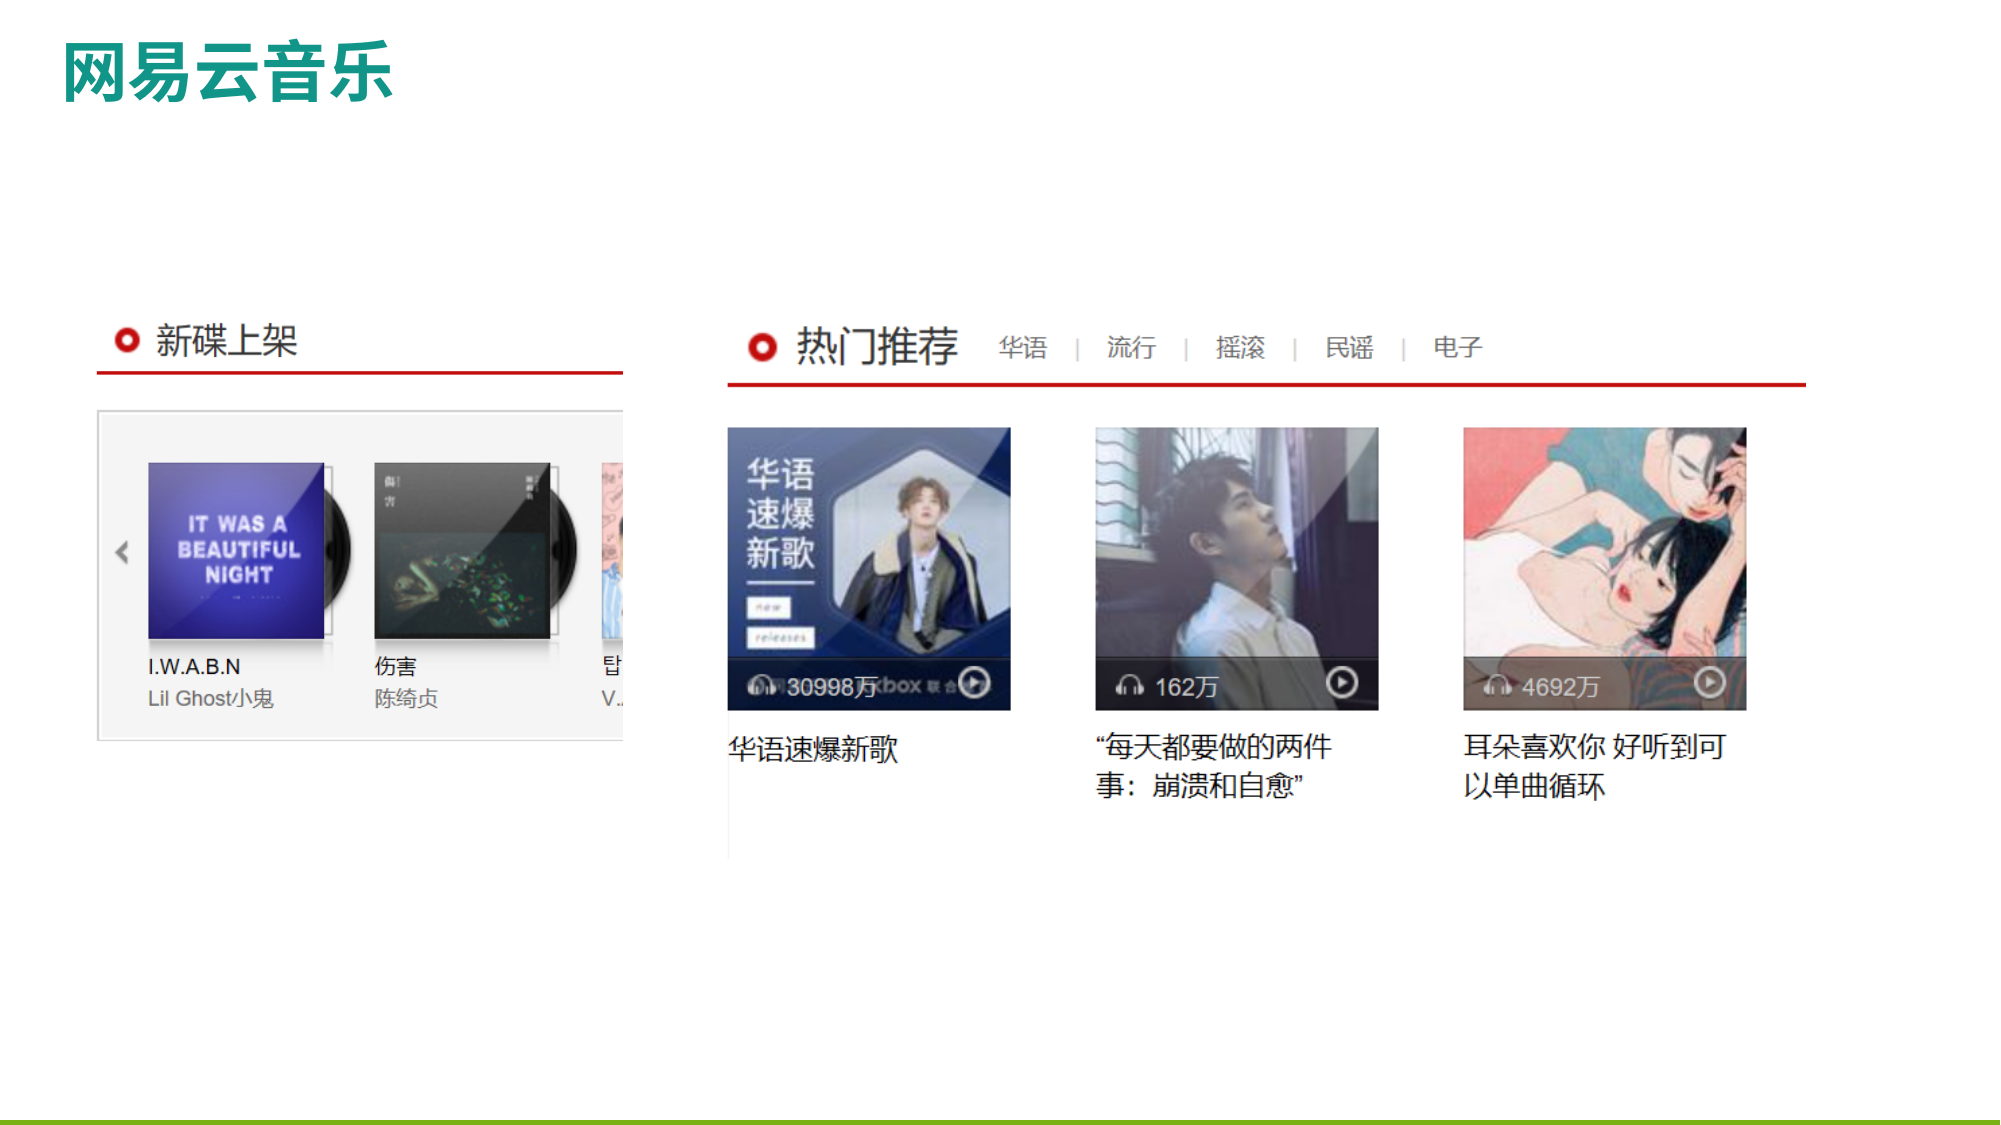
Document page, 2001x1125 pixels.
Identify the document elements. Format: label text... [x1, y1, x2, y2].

text_box 网易云音乐 [46, 22, 789, 117]
picture [709, 309, 1806, 859]
picture [62, 309, 623, 754]
